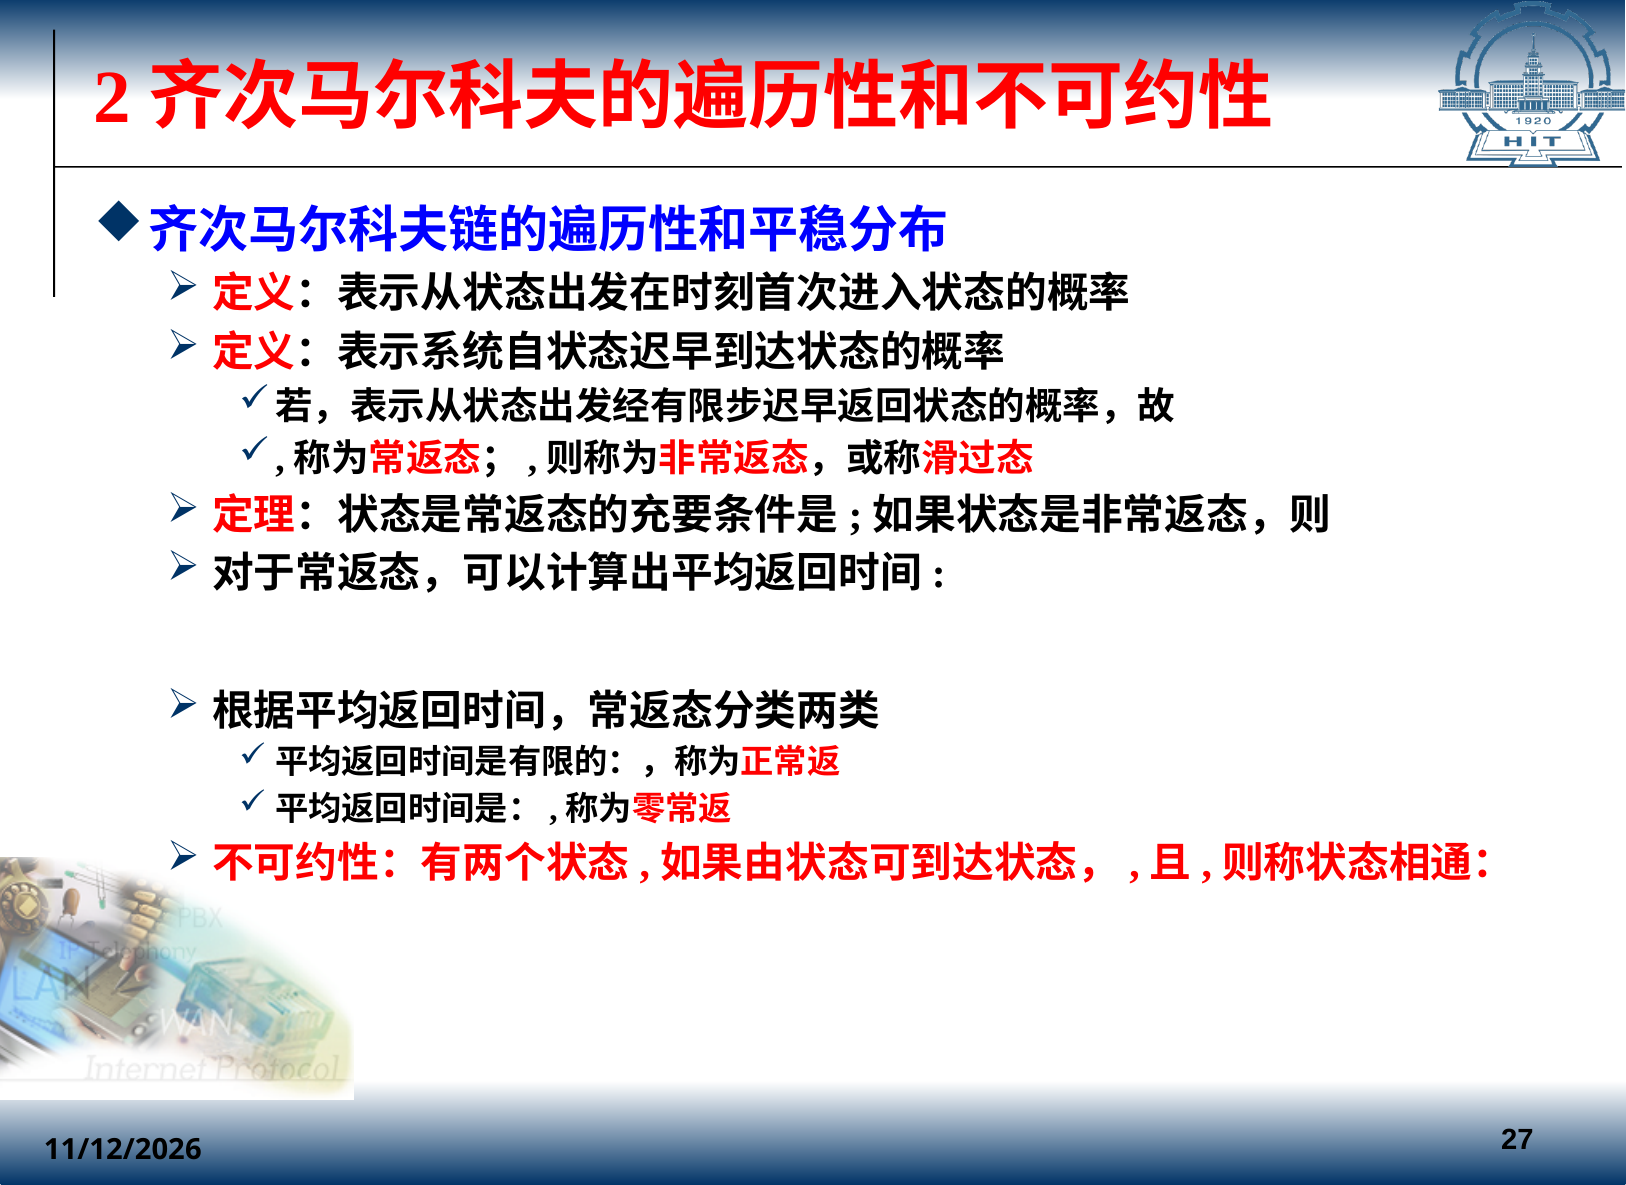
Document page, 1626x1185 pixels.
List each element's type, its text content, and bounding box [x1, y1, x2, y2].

picture [1438, 1, 1626, 167]
picture [264, 859, 272, 866]
picture [0, 857, 354, 1100]
title 2齐次马尔科夫的遍历性和不可约性 [78, 29, 1498, 155]
